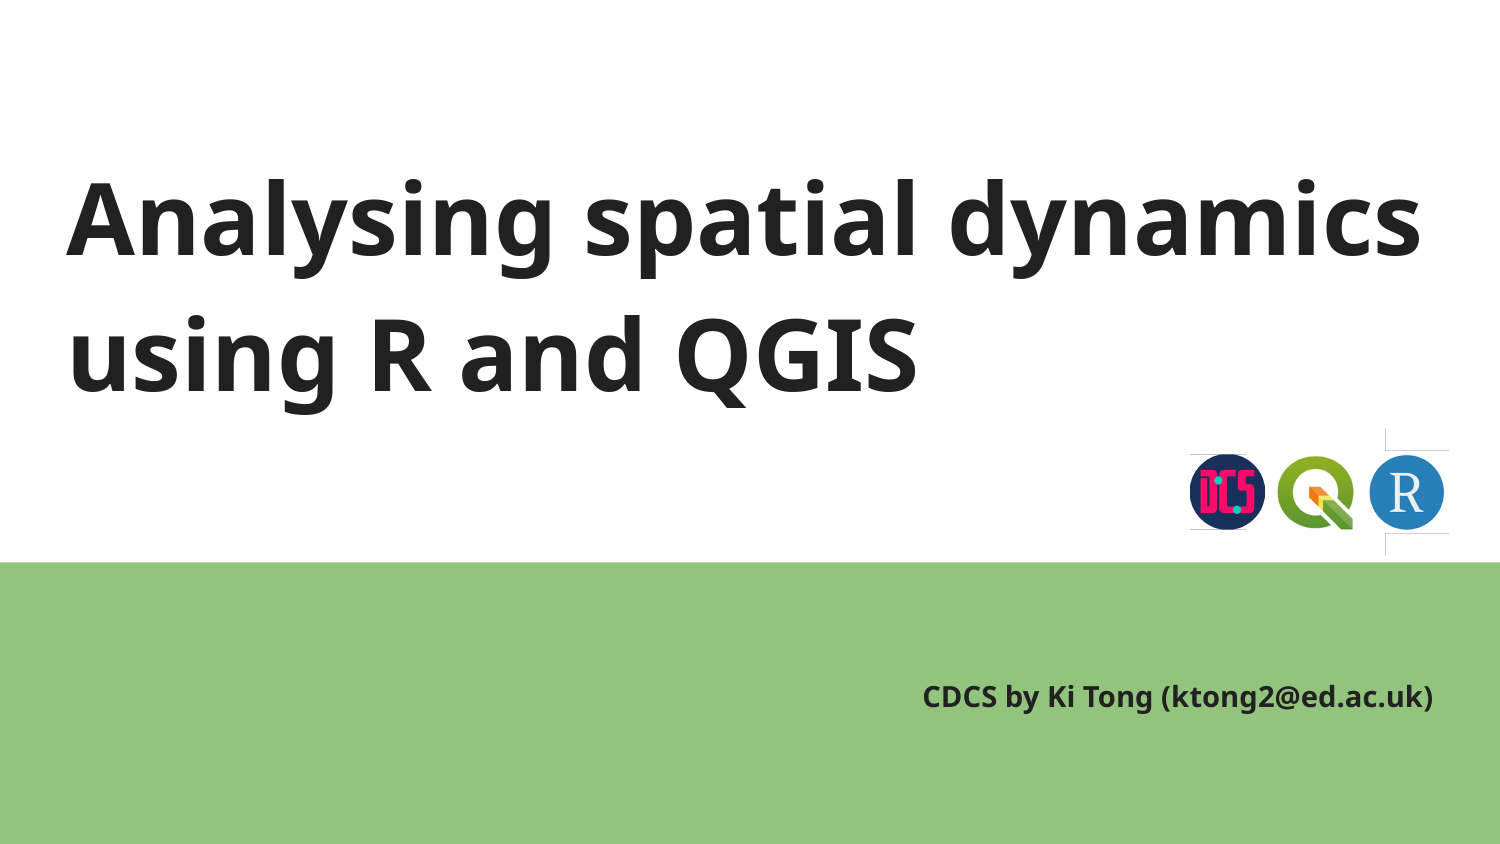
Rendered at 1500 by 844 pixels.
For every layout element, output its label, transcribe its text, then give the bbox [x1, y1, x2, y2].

title Analysing spatial dynamics using R and QGIS [51, 64, 1449, 506]
picture [1190, 428, 1450, 556]
subtitle CDCS by Ki Tong (ktong2@ed.ac.uk) [51, 638, 1449, 755]
